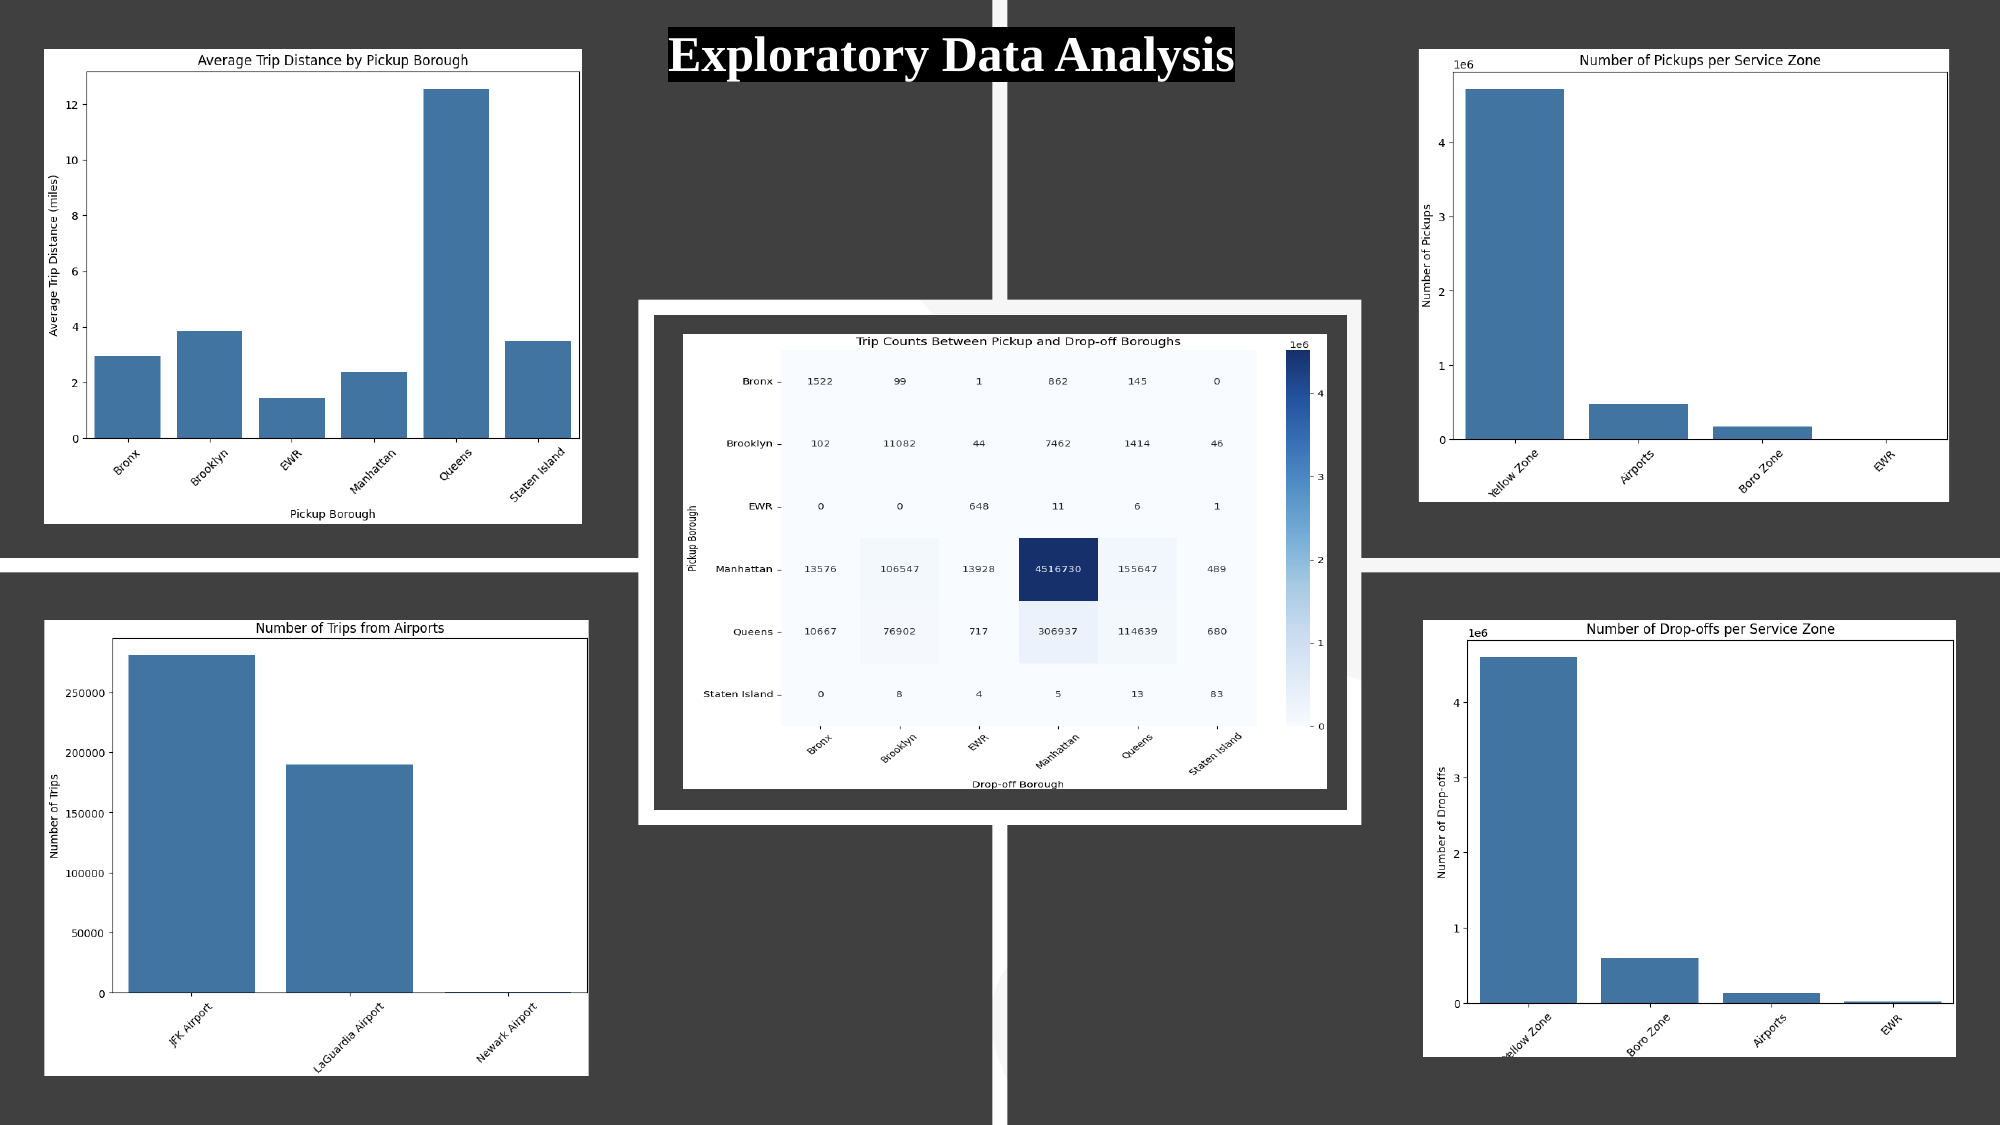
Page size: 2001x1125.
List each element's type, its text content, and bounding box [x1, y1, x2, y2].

text_box Exploratory Data Analysis [653, 13, 1254, 89]
picture [1423, 620, 1956, 1057]
text_box [1006, 0, 2000, 559]
text_box [652, 314, 1348, 811]
picture [1418, 48, 1950, 502]
picture [44, 48, 582, 525]
text_box [0, 571, 993, 1125]
picture [683, 334, 1327, 790]
text_box [1006, 571, 2000, 1125]
picture [44, 620, 589, 1076]
text_box [0, 0, 993, 559]
